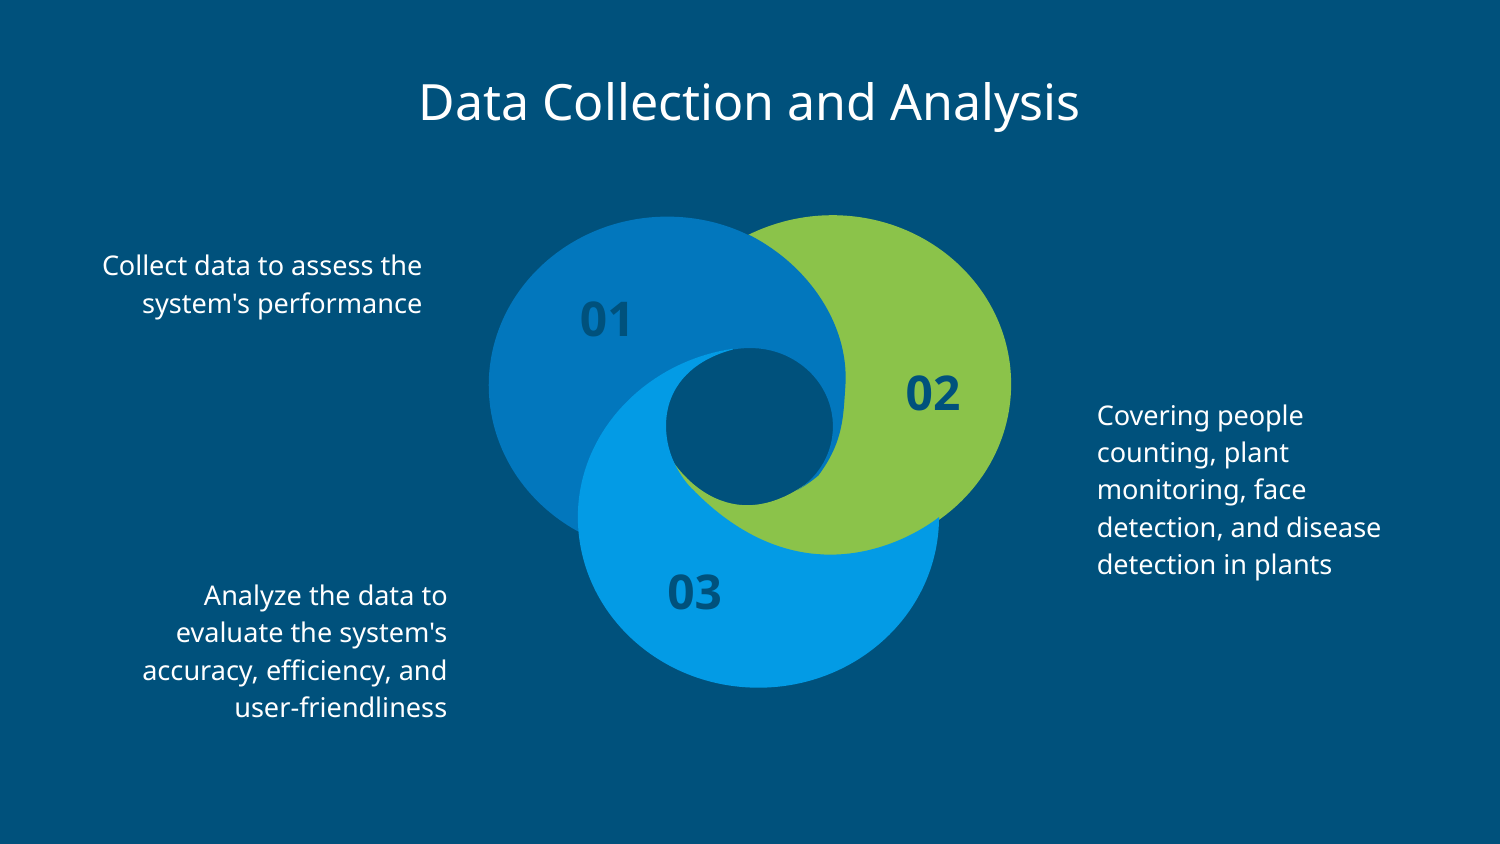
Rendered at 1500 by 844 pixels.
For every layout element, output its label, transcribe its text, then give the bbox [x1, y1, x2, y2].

subtitle Covering people counting, plant monitoring, face detection, and disease detection in plants [1081, 378, 1426, 602]
subtitle Analyze the data to evaluate the system's accuracy, efficiency, and user-friendliness [74, 558, 463, 704]
picture [408, 705, 419, 714]
title Data Collection and Analysis [283, 65, 1217, 136]
subtitle Collect data to assess the system's performance [76, 228, 438, 364]
picture [266, 705, 277, 714]
picture [329, 704, 340, 713]
